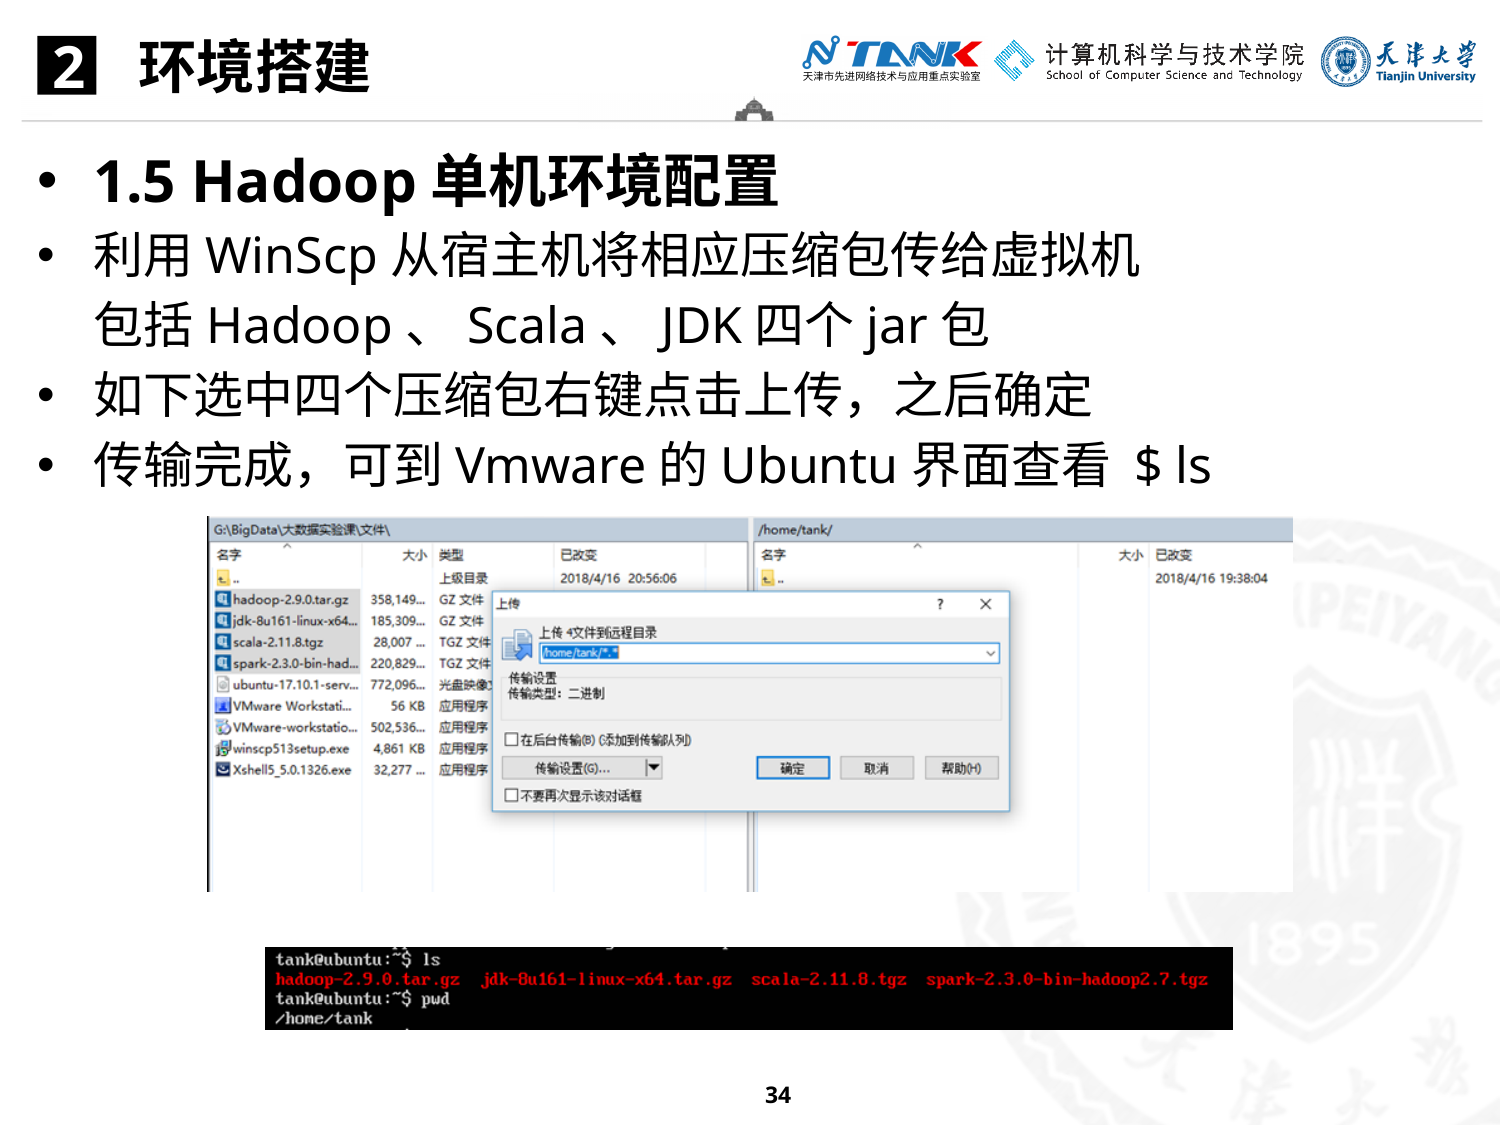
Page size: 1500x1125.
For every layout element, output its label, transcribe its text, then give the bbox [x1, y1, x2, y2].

text_box 环境搭建 [123, 22, 633, 108]
text_box 2 [35, 34, 99, 97]
picture [1319, 34, 1477, 90]
picture [207, 516, 1293, 893]
picture [801, 34, 988, 73]
list 1.5 Hadoop单机环境配置 利用WinScp从宿主机将相应压缩包传给虚拟机 包括Hadoop、Scala、JDK四个jar包 如下选中四个压缩包右键点击上传，之后确定 传输完成，可到Vmware的Ubuntu界面查看 $ ls [22, 136, 1476, 1066]
picture [21, 93, 1483, 129]
picture [991, 39, 1305, 82]
picture [264, 946, 1234, 1031]
slide_number 34 [731, 1072, 826, 1115]
